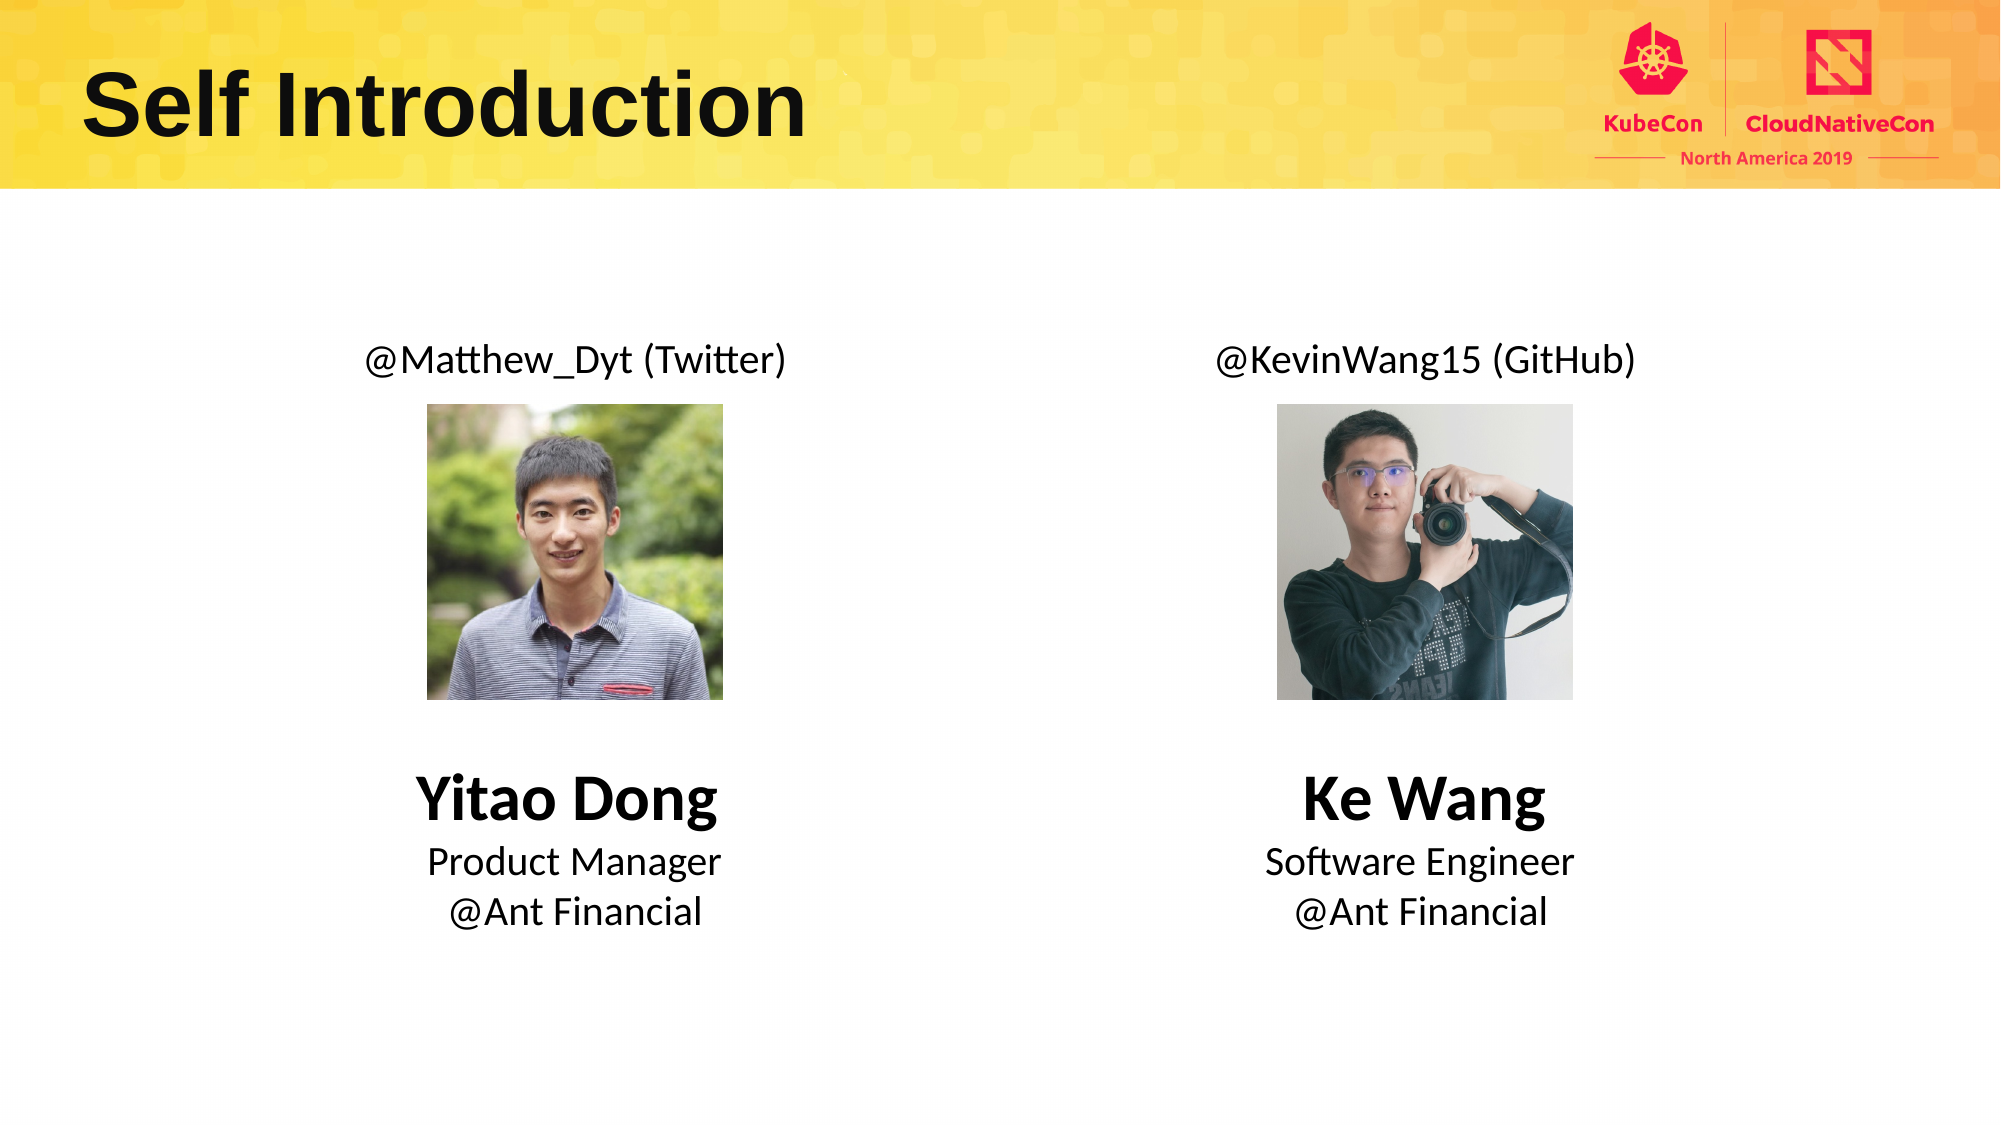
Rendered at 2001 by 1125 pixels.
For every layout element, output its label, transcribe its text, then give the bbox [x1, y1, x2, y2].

picture [0, 0, 2001, 1125]
text_box Self Introduction [66, 0, 1792, 218]
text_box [302, 324, 1698, 944]
